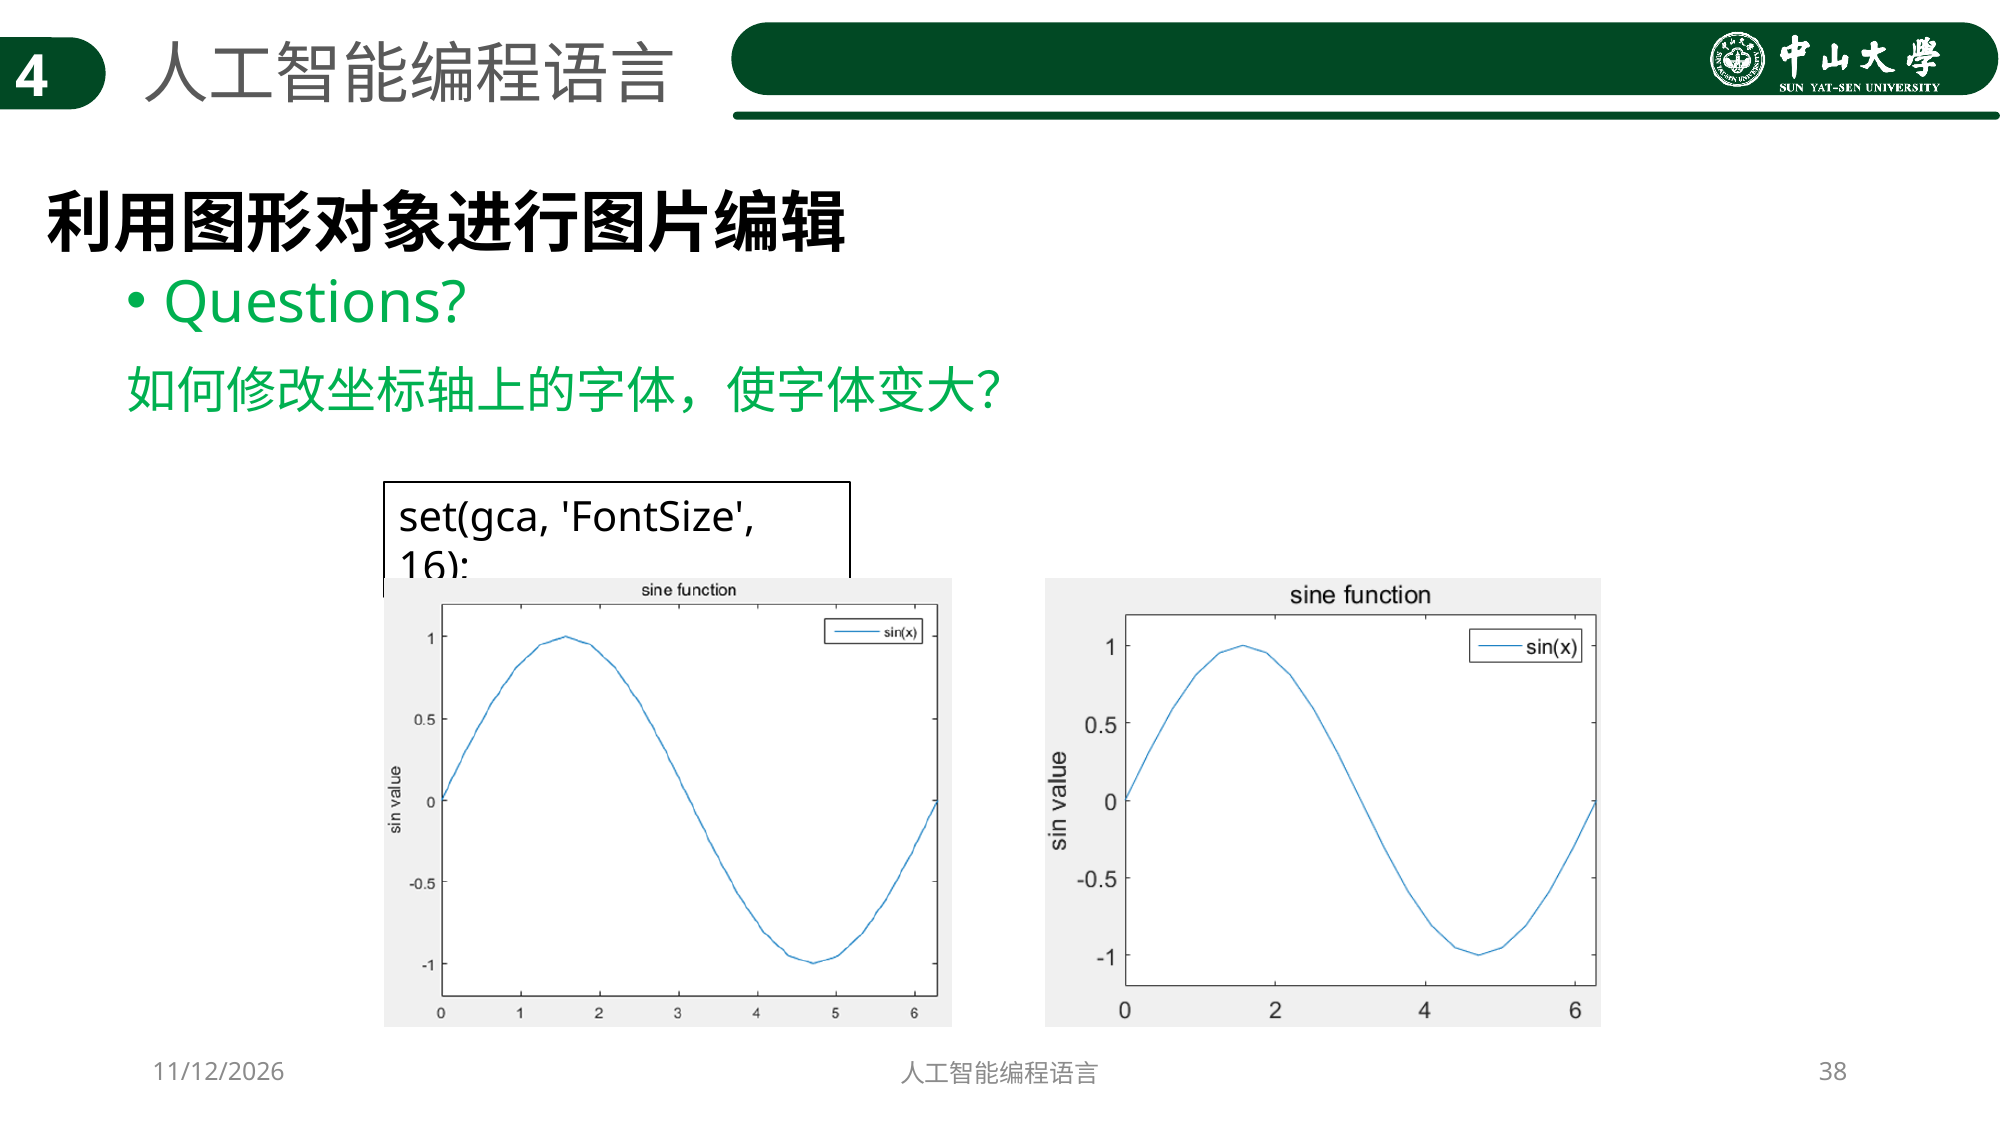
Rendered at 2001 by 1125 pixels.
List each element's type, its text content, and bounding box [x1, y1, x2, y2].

text_box set(gca, 'FontSize', 16); [384, 482, 851, 578]
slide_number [137, 1042, 588, 1103]
text_box 4 [0, 36, 107, 111]
footer 人工智能编程语言 [662, 1042, 1338, 1103]
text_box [731, 22, 2000, 120]
picture [1695, 18, 1969, 115]
text_box 利用图形对象进行图片编辑 [31, 132, 1940, 268]
picture [383, 578, 952, 1027]
text_box 人工智能编程语言 [127, 23, 692, 119]
picture [1045, 578, 1601, 1027]
slide_number 38 [1412, 1042, 1863, 1103]
list Questions? 如何修改坐标轴上的字体，使字体变大？ [111, 256, 1439, 471]
